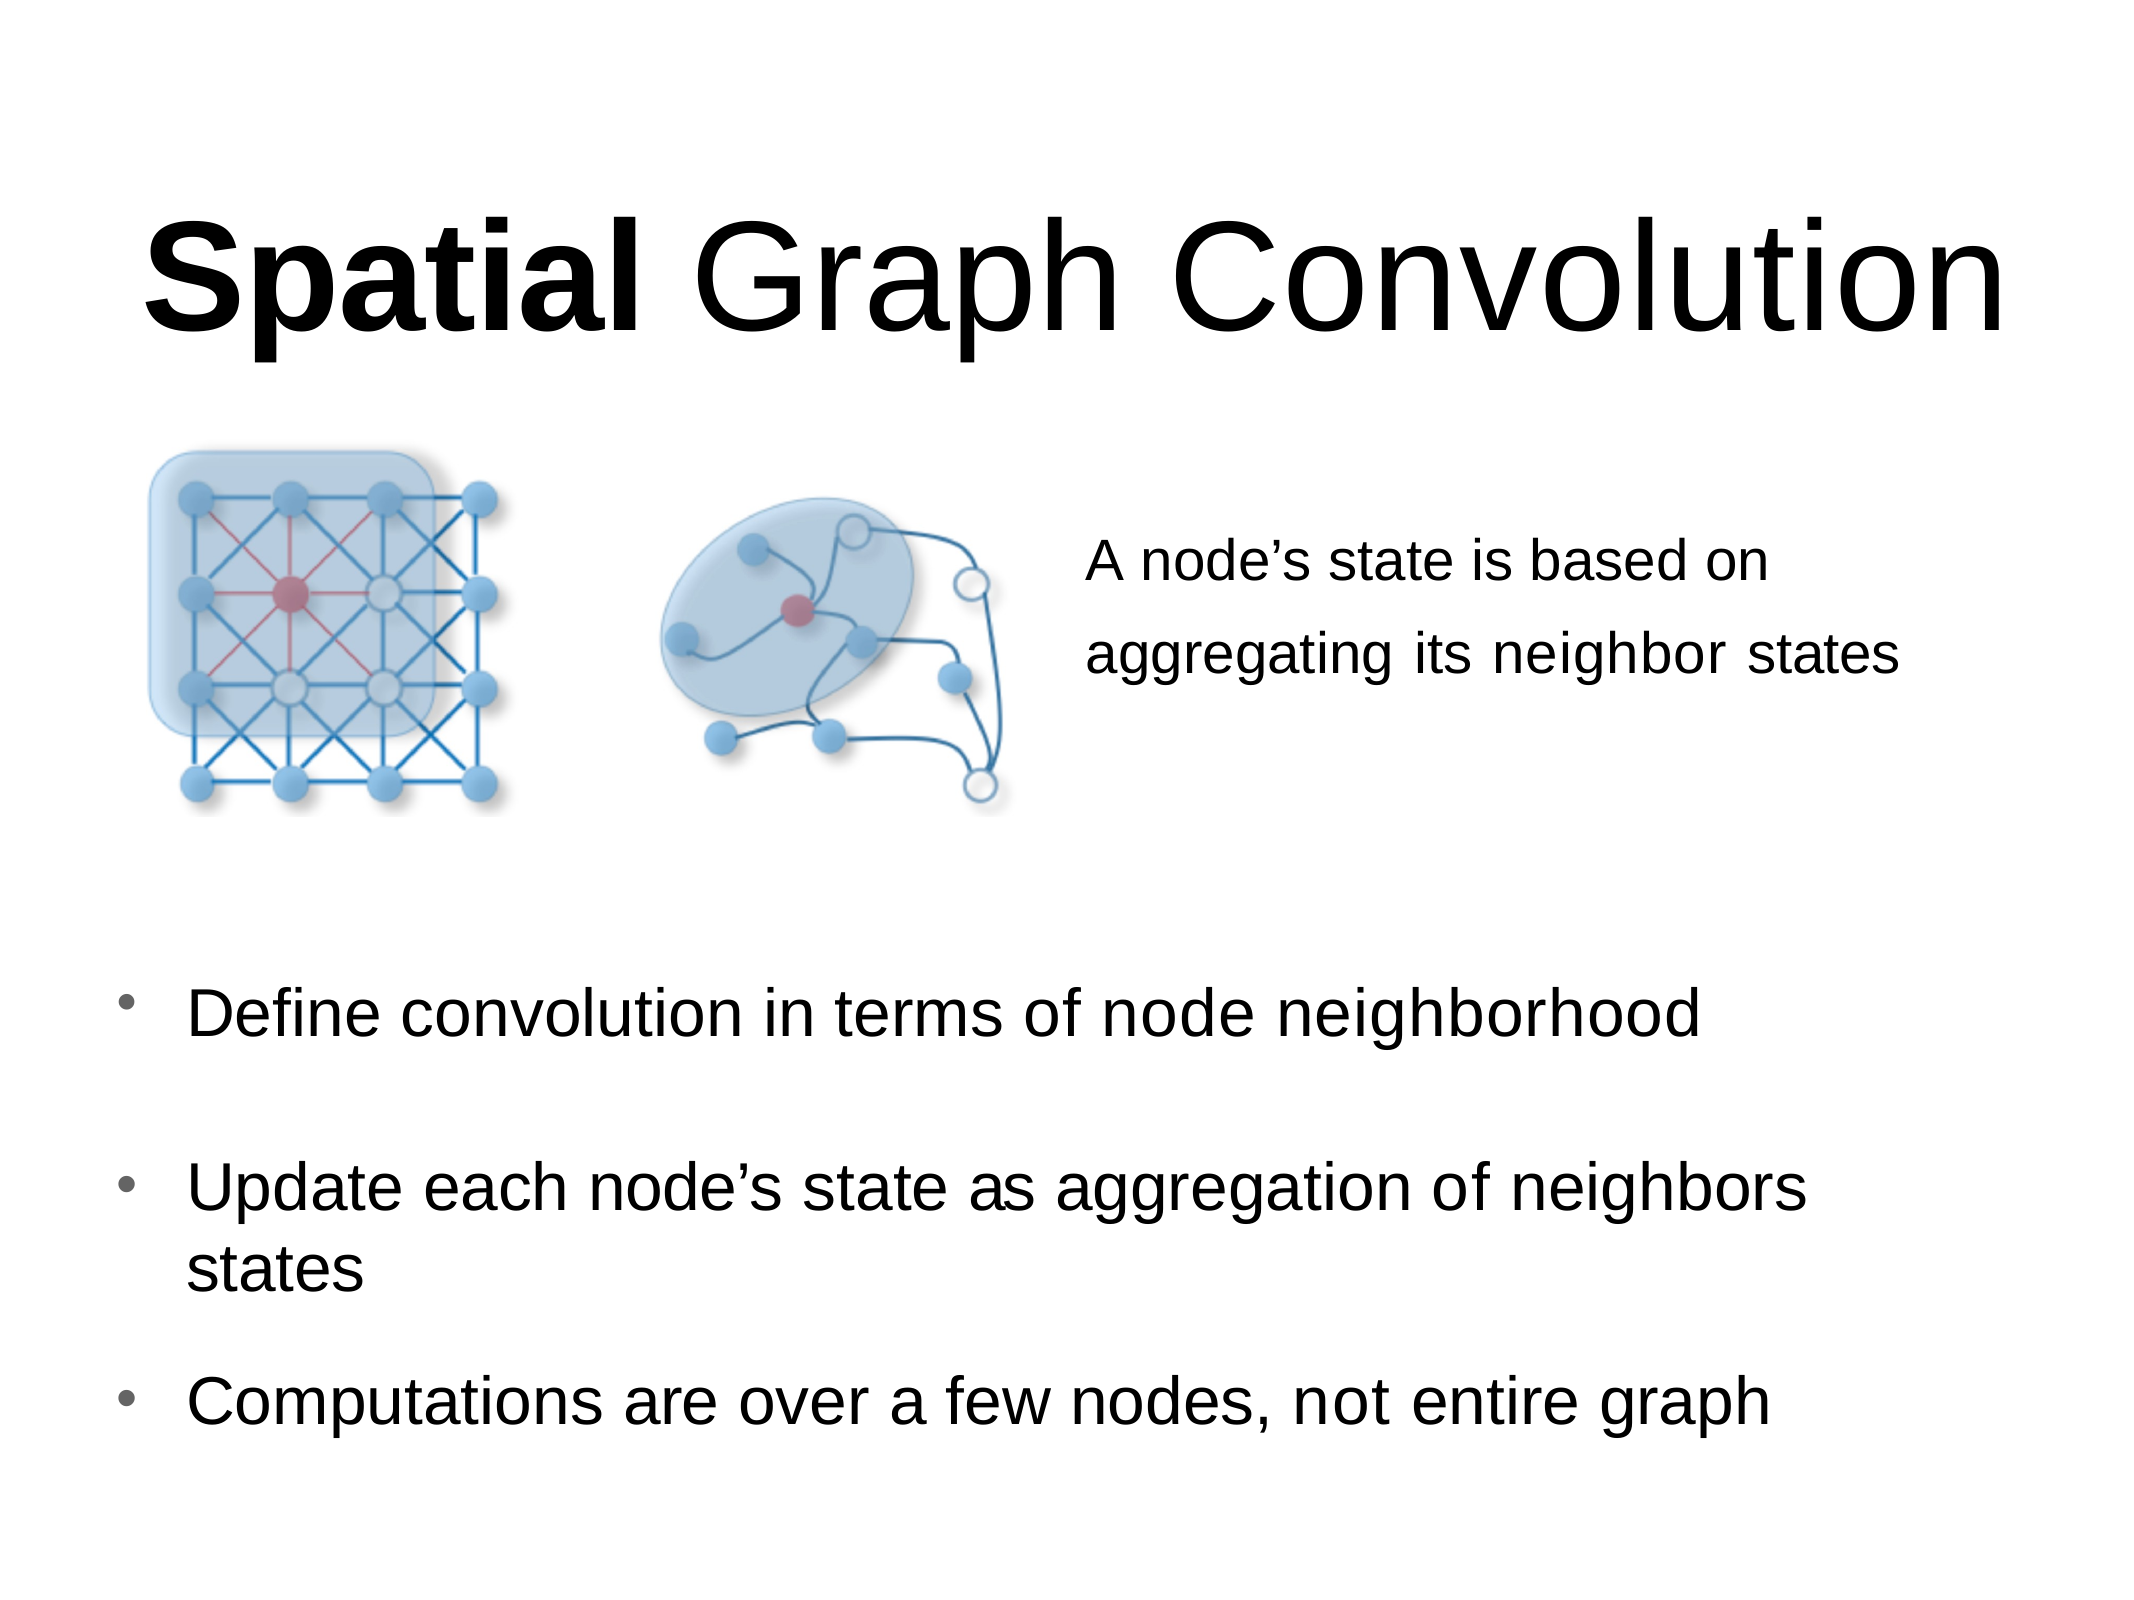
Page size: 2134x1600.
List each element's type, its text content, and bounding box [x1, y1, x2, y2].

picture [145, 439, 1017, 817]
text_box A node’s state is based on aggregating its neighbor states [1083, 497, 1903, 686]
text_box Define convolution in terms of node neighborhood Update each node’s state as aggregation of neighbors states Computations are over a few nodes, not entire graph [114, 966, 2007, 1439]
title Spatial Graph Convolution [121, 105, 2012, 442]
